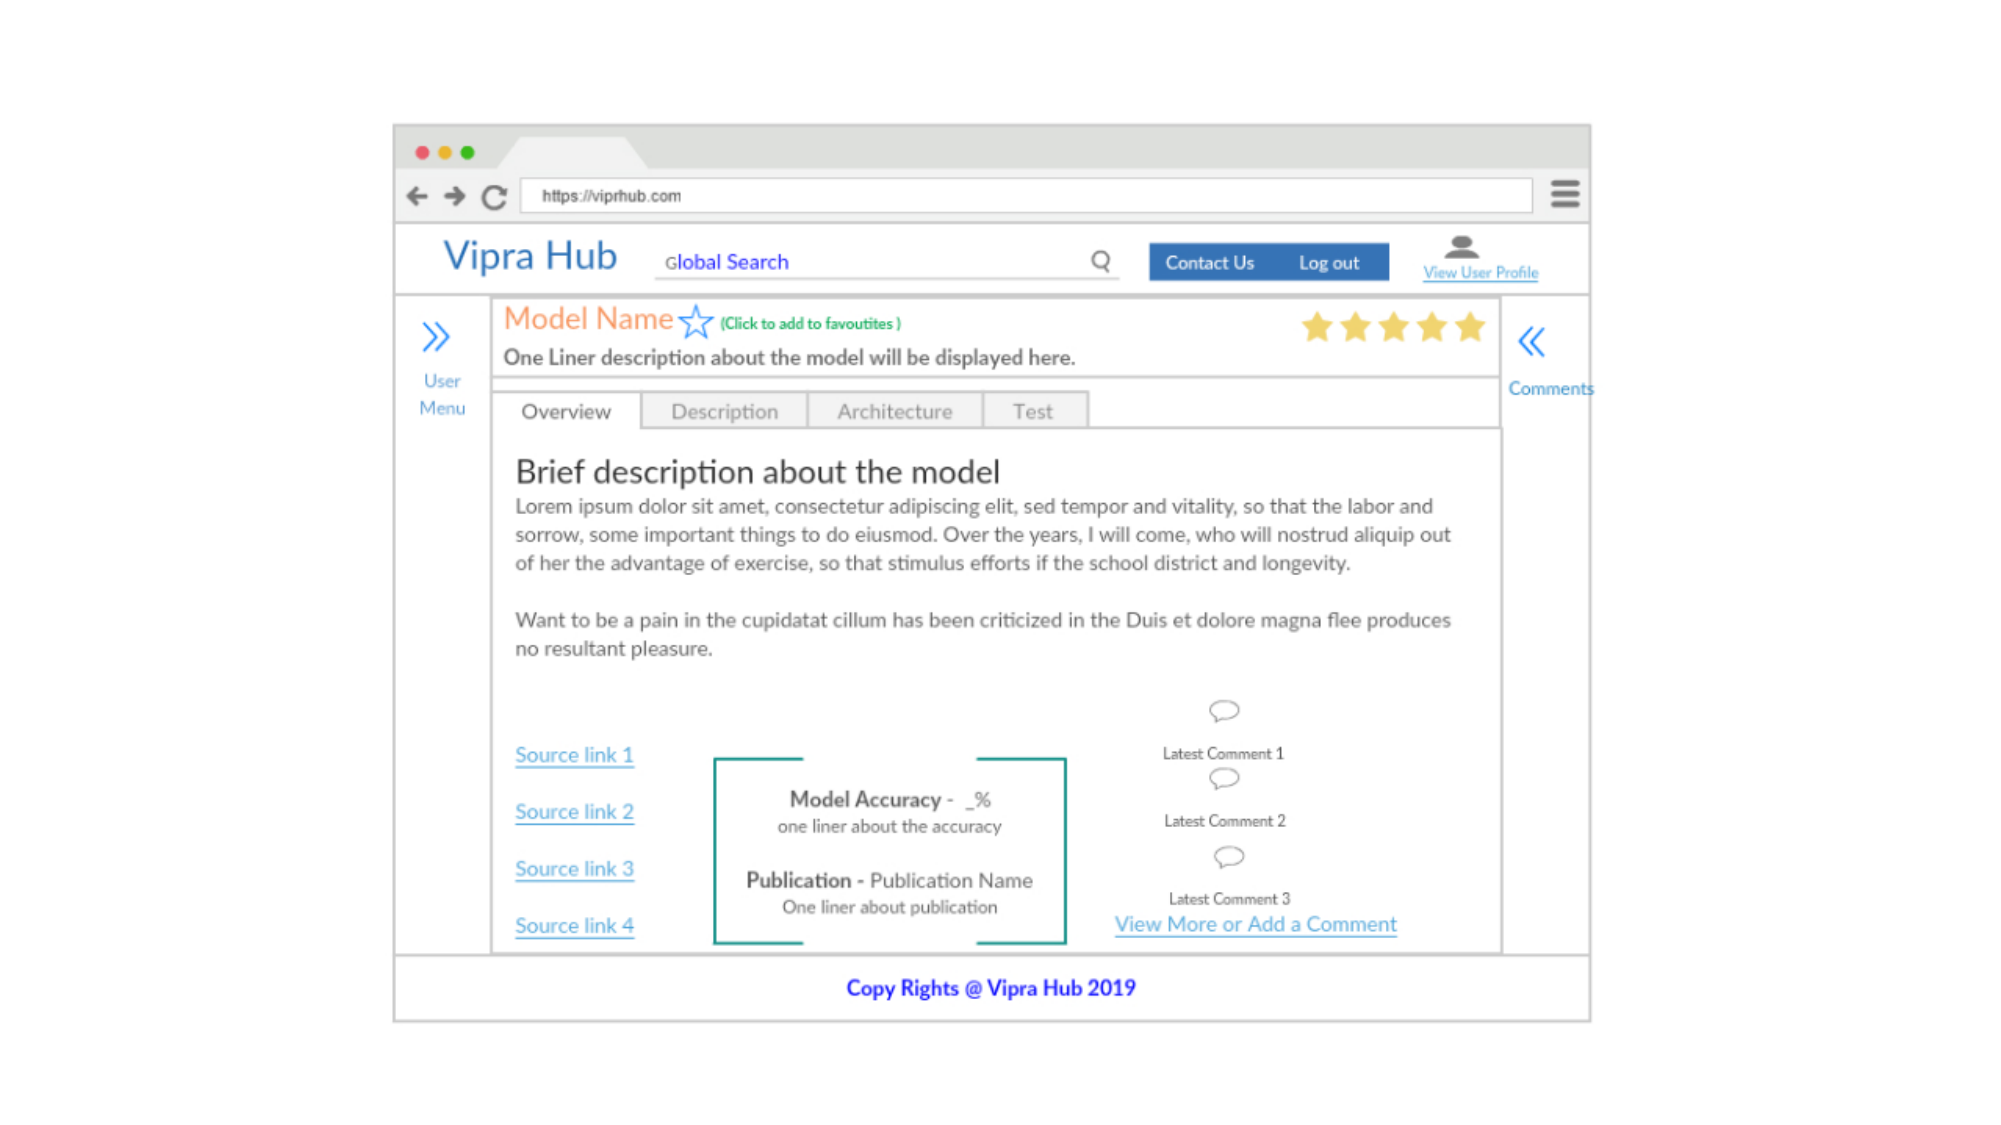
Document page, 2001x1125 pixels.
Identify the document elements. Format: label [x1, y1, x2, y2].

picture [385, 90, 1615, 1035]
